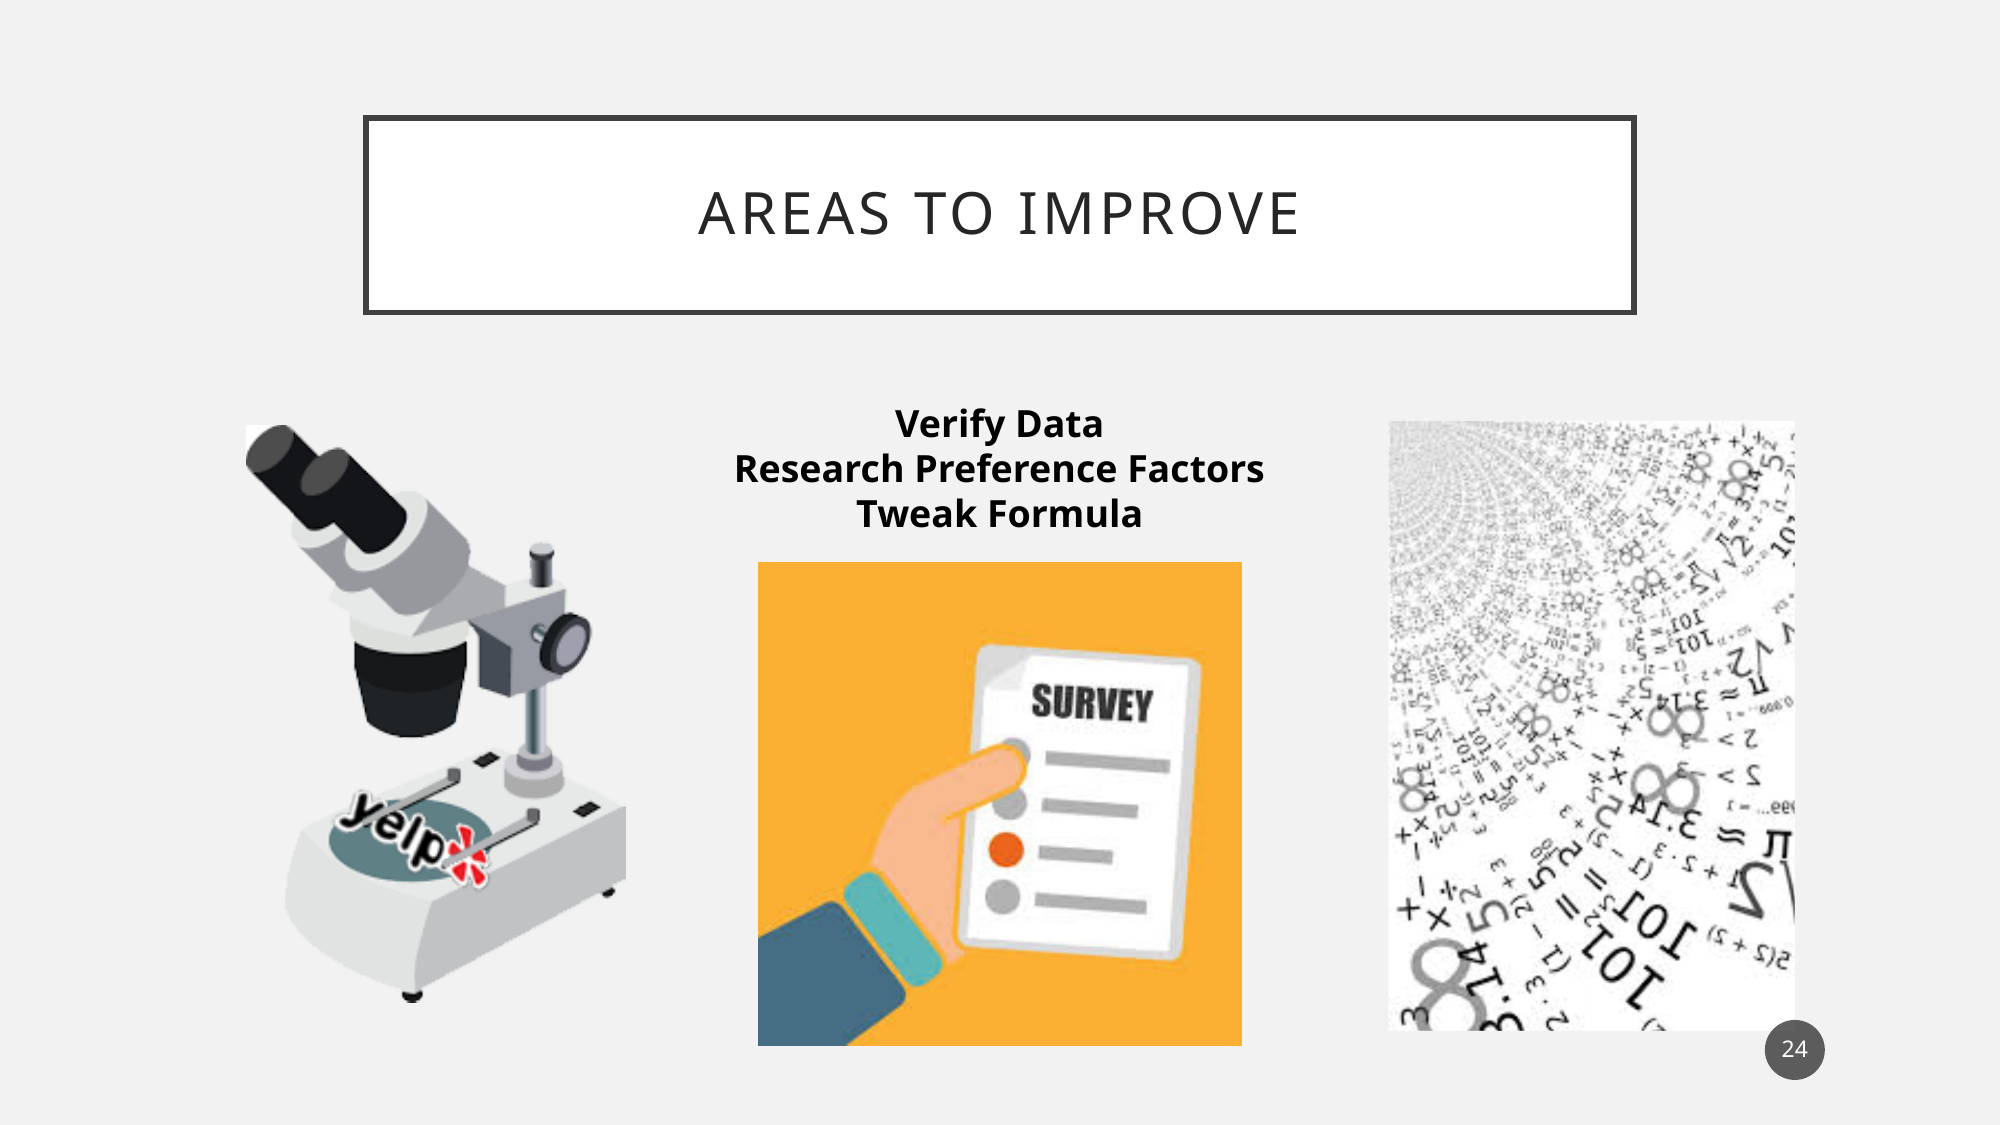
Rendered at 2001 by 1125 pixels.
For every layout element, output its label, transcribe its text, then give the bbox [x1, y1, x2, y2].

title Areas to improve [363, 115, 1637, 315]
picture [758, 562, 1242, 1046]
picture [246, 425, 626, 1003]
text_box Verify Data Research Preference Factors Tweak Formula [577, 392, 1423, 543]
slide_number 24 [1764, 1019, 1825, 1080]
picture [1286, 421, 1897, 1030]
